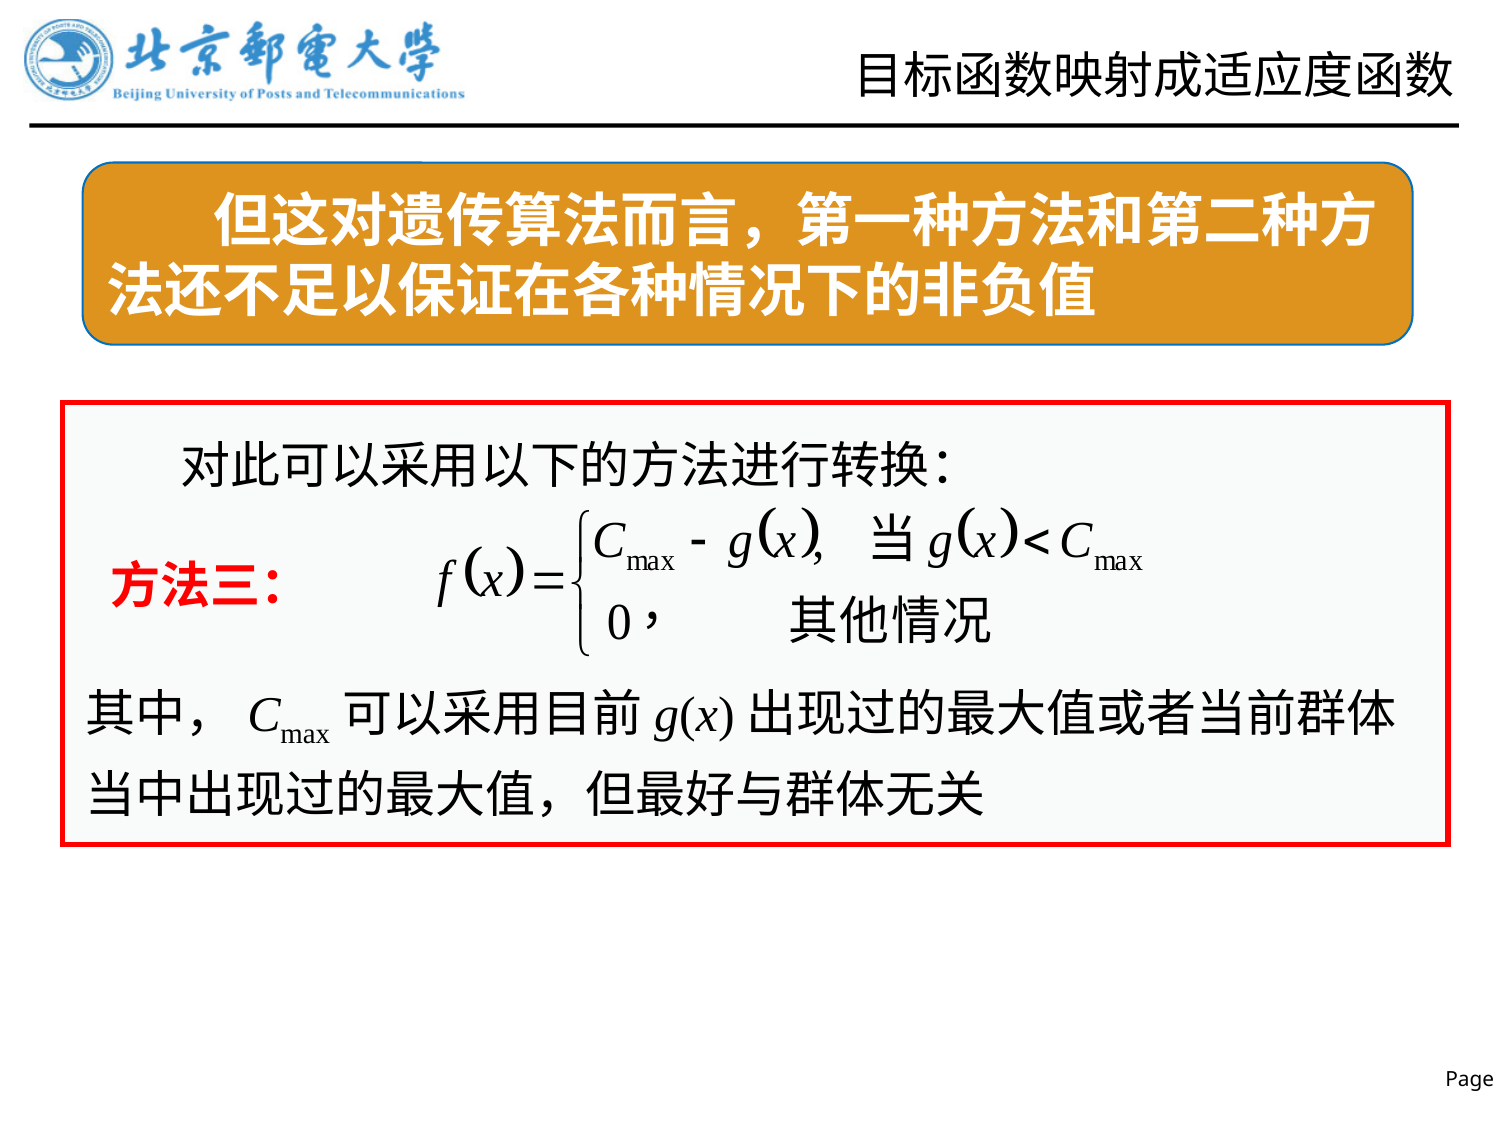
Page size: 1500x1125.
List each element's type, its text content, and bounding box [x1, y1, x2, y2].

title 目标函数映射成适应度函数 [643, 16, 1469, 130]
text_box 对此可以采用以下的方法进行转换： [74, 413, 1433, 501]
text_box 但这对遗传算法而言，第一种方法和第二种方法还不足以保证在各种情况下的非负值 [81, 161, 1414, 346]
text_box 其中，Cmax可以采用目前g(x)出现过的最大值或者当前群体当中出现过的最大值，但最好与群体无关 [70, 669, 1429, 831]
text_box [420, 501, 1160, 666]
text_box 方法三： [95, 533, 368, 621]
picture [23, 19, 467, 102]
text_box [61, 401, 1449, 846]
